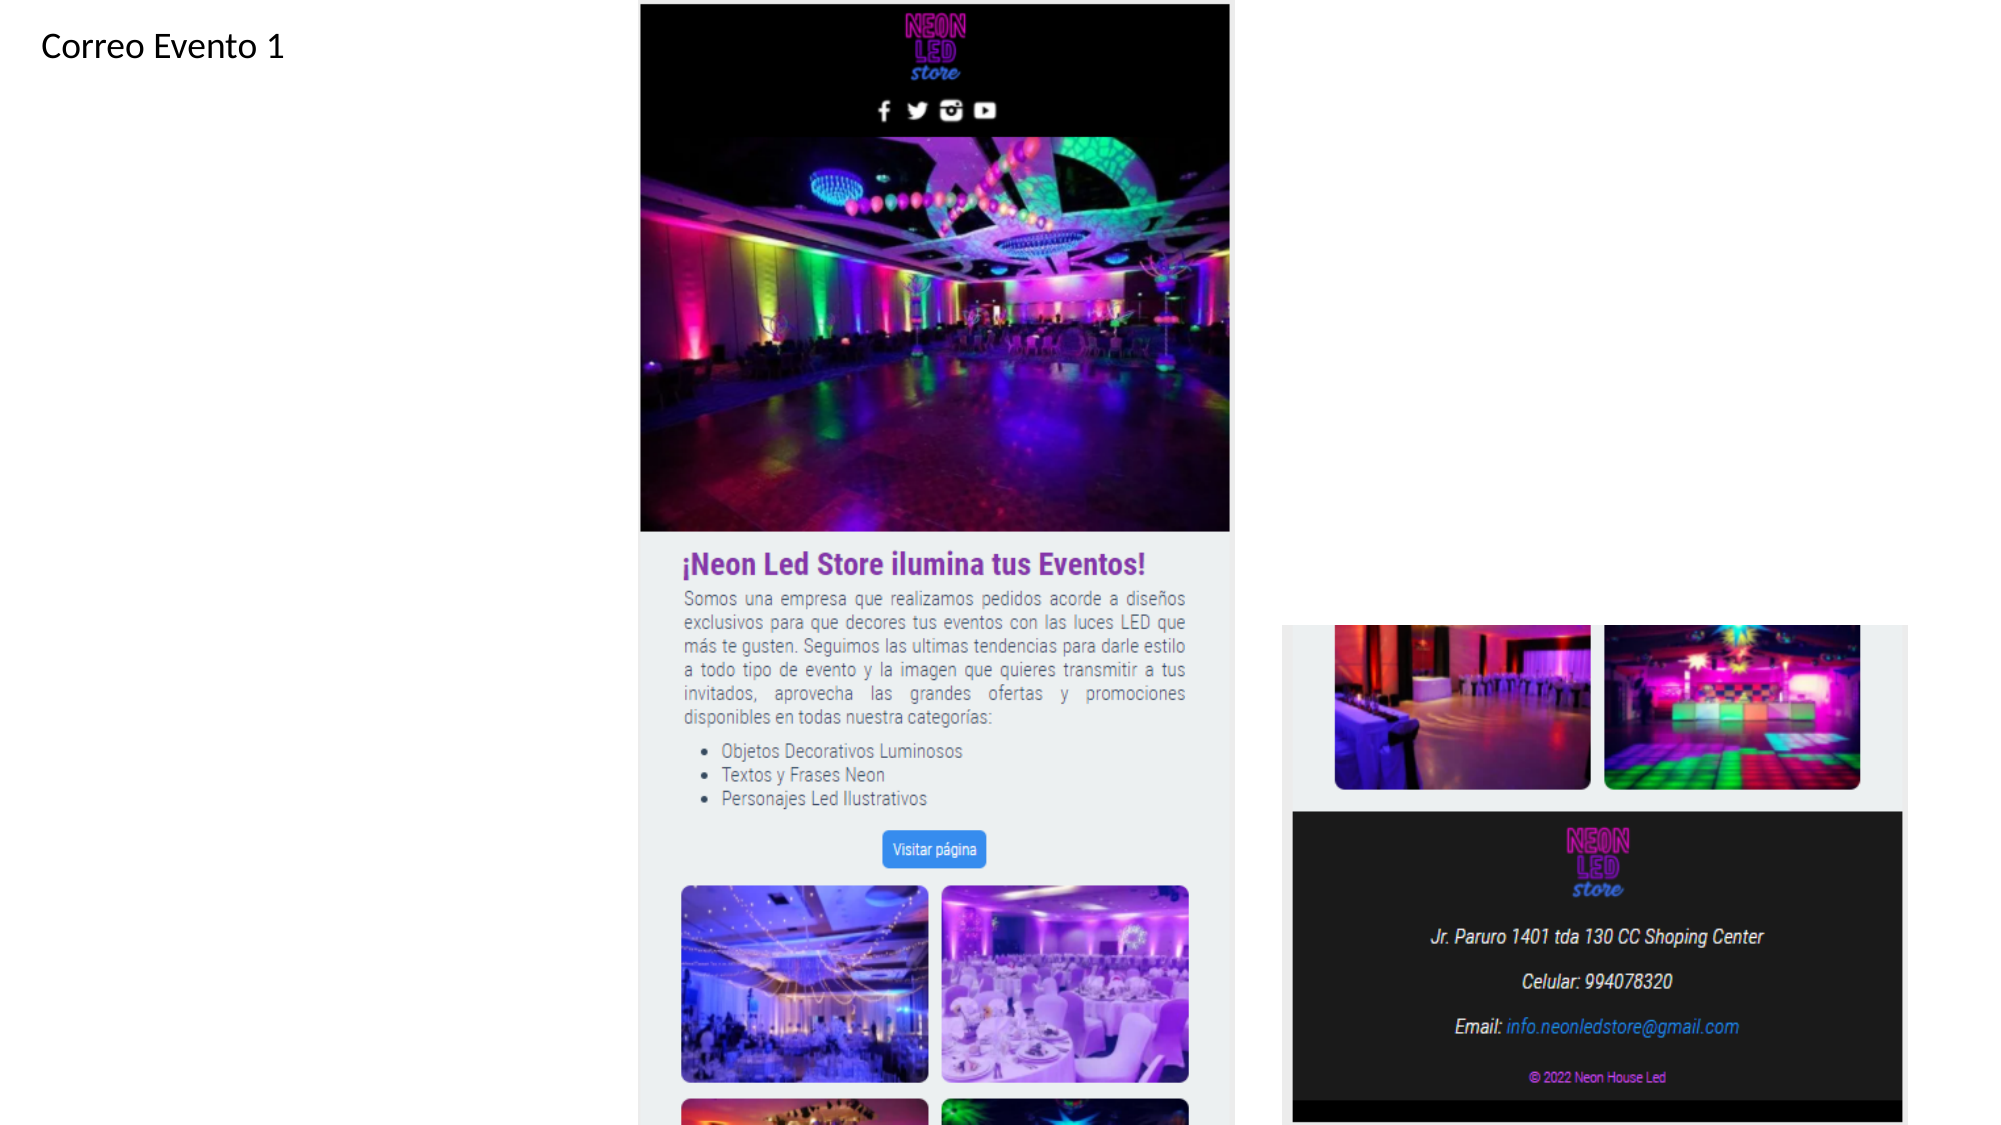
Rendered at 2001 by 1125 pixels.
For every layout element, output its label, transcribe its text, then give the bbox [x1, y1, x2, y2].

text_box Correo Evento 1 [26, 13, 557, 74]
picture [638, 0, 1235, 1125]
picture [1282, 625, 1908, 1125]
